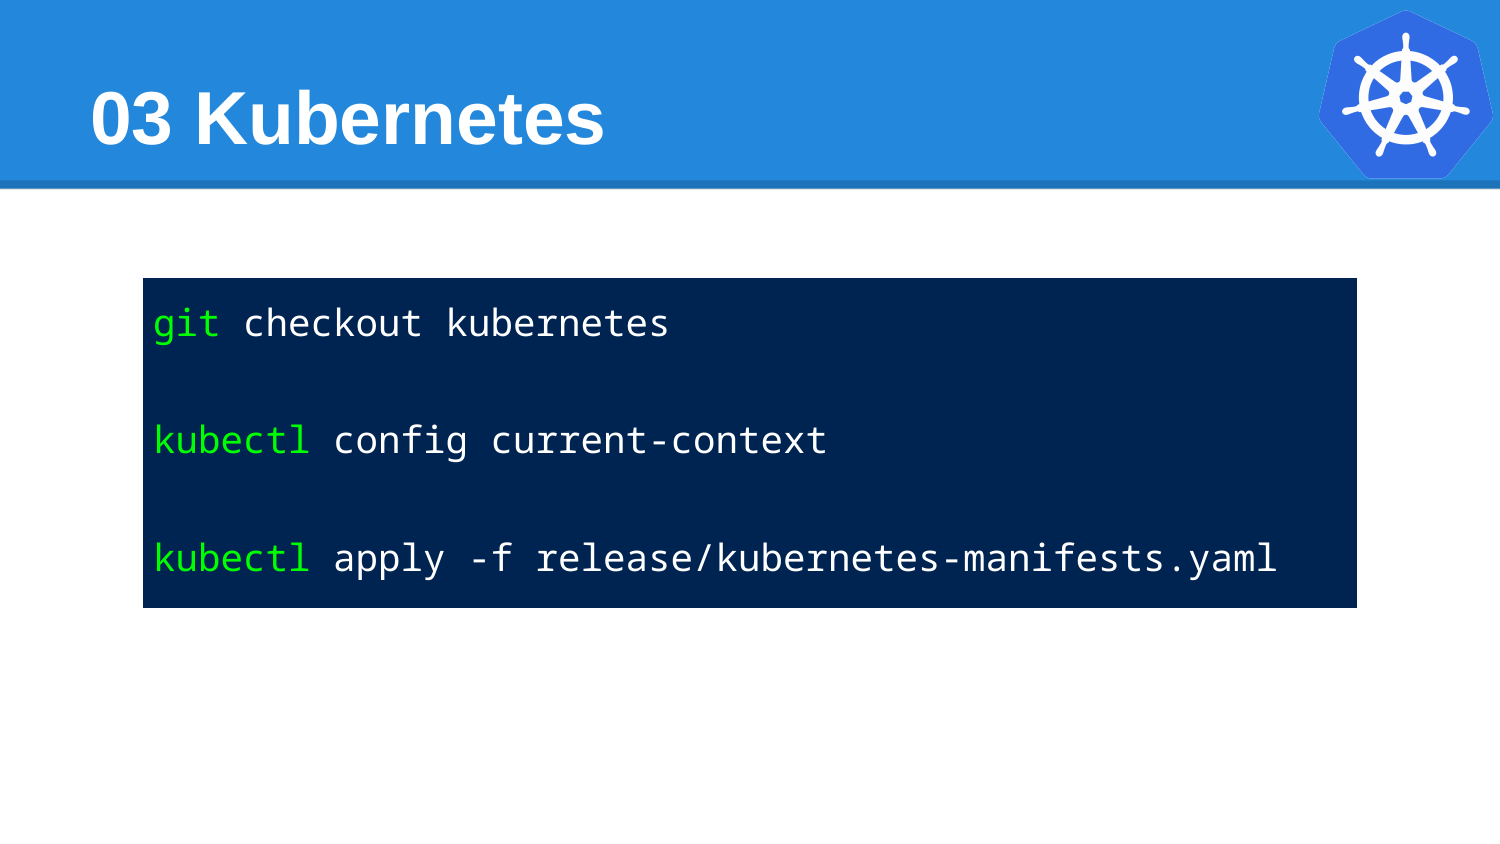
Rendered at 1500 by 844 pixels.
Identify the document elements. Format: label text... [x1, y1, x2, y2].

picture [1318, 7, 1494, 182]
title 03 Kubernetes [75, 33, 1425, 175]
table_header git checkout kubernetes kubectl config current-context kubectl apply -f release/kubernetes-manifests.yaml [143, 278, 1357, 608]
